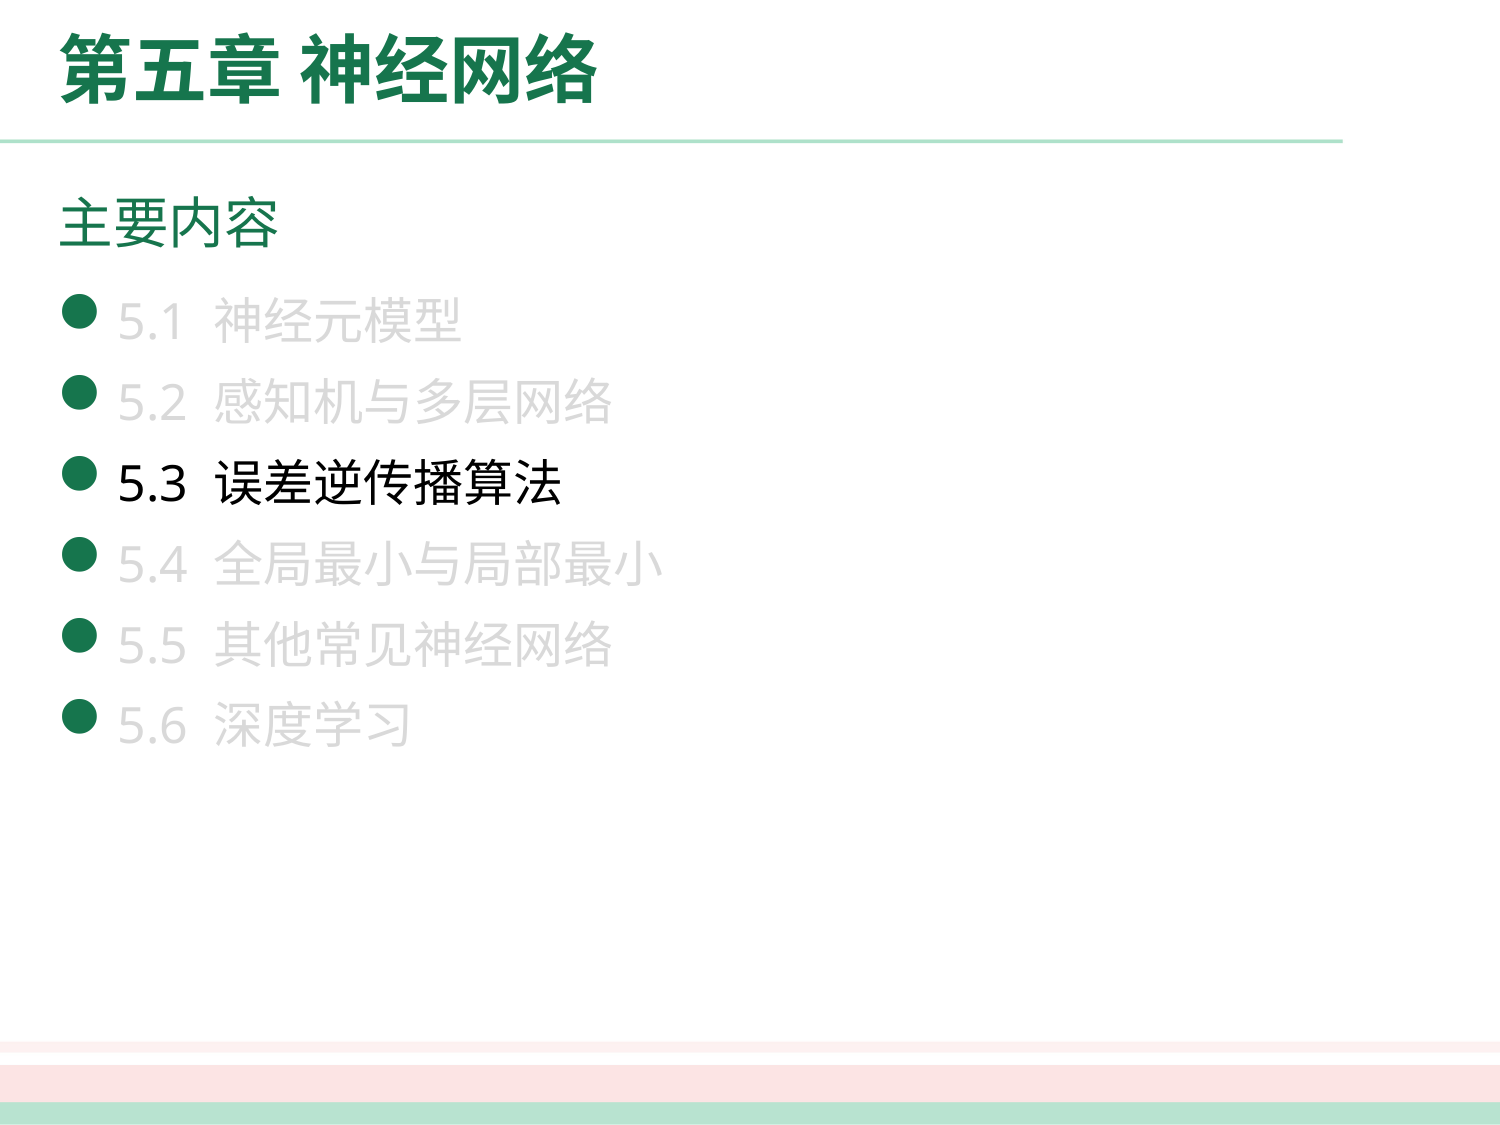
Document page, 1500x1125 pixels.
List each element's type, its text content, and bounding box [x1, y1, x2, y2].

picture [0, 0, 1500, 1125]
title 第五章 神经网络 [42, 8, 1223, 138]
list 5.1 神经元模型 5.2 感知机与多层网络 5.3 误差逆传播算法 5.4 全局最小与局部最小 5.5 其他常见神经网络 5.6 深度学习 [42, 282, 1459, 995]
list 主要内容 [42, 188, 1459, 264]
